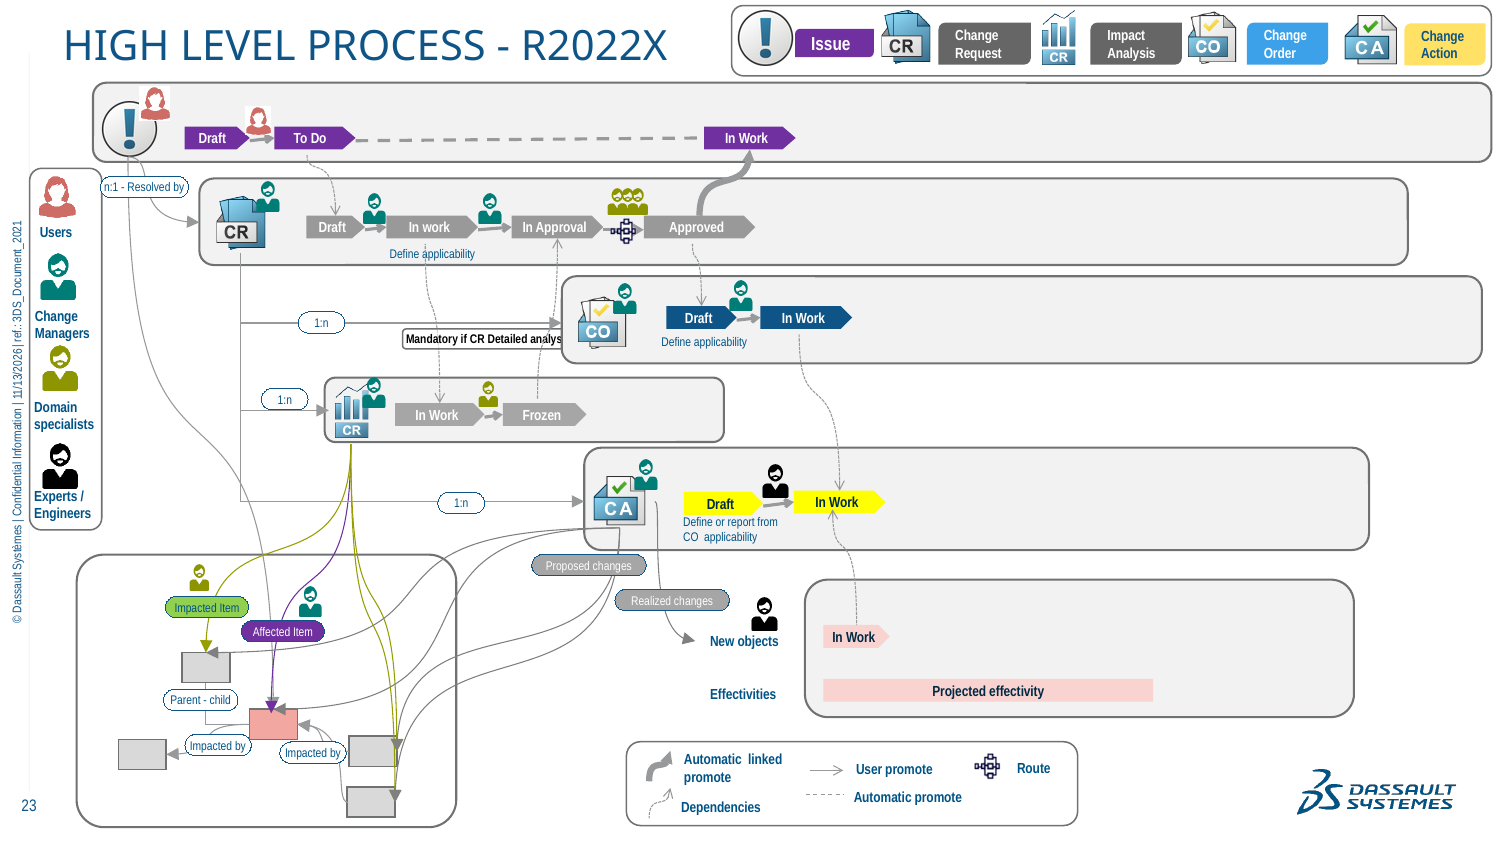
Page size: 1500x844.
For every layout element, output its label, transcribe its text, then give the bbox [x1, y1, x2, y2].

text_box [336, 177, 366, 205]
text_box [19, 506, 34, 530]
picture [1171, 7, 1252, 68]
text_box n:1 - Resolved by [100, 176, 130, 198]
text_box Draft [183, 125, 252, 151]
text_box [370, 552, 645, 778]
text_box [355, 445, 538, 792]
text_box To Do [273, 125, 358, 151]
picture [98, 86, 171, 157]
text_box In Approval [537, 214, 605, 240]
picture [584, 459, 661, 528]
text_box Effectivities [695, 677, 807, 710]
text_box [583, 446, 839, 501]
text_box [654, 501, 696, 642]
text_box Users [24, 215, 28, 248]
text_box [193, 601, 350, 646]
picture [973, 752, 1002, 781]
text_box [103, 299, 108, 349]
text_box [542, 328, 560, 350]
text_box [761, 498, 784, 504]
picture [609, 217, 638, 246]
text_box In Work [822, 623, 892, 649]
picture [36, 173, 77, 219]
text_box Define or report from CO applicability [696, 506, 796, 551]
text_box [396, 528, 620, 552]
picture [359, 193, 366, 205]
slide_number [9, 345, 25, 360]
picture [747, 597, 781, 631]
text_box [537, 240, 556, 267]
picture [758, 464, 792, 498]
picture [199, 181, 283, 254]
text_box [205, 287, 288, 376]
picture [604, 188, 651, 215]
picture [34, 253, 81, 300]
picture [1335, 13, 1407, 67]
text_box [834, 446, 1371, 552]
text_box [366, 127, 436, 205]
text_box Draft [665, 305, 739, 326]
text_box [91, 81, 1493, 163]
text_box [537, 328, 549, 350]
text_box [198, 177, 334, 267]
text_box Experts / Engineers [97, 506, 113, 530]
text_box In Work [703, 125, 798, 151]
text_box [558, 177, 1409, 267]
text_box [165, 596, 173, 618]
picture [186, 565, 212, 591]
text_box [297, 724, 348, 803]
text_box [173, 475, 350, 621]
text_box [686, 160, 748, 210]
text_box Approved [642, 214, 757, 240]
text_box [620, 528, 654, 552]
picture [1036, 3, 1081, 71]
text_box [286, 174, 348, 196]
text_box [645, 755, 675, 777]
text_box [730, 4, 1493, 77]
text_box Projected effectivity [822, 678, 1154, 703]
text_box In Work [792, 489, 887, 515]
text_box Frozen [537, 402, 588, 427]
text_box [560, 275, 1483, 365]
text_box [206, 681, 249, 724]
title High level process - R2022x [62, 8, 733, 70]
text_box Realized changes [696, 589, 730, 611]
picture [36, 345, 83, 360]
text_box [220, 574, 350, 601]
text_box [537, 314, 561, 328]
text_box New objects [695, 624, 807, 658]
text_box In Work [759, 305, 854, 330]
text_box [288, 205, 537, 550]
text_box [742, 390, 890, 425]
picture [734, 7, 794, 66]
text_box [696, 515, 846, 552]
text_box [436, 177, 696, 228]
picture [474, 193, 505, 205]
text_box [0, 360, 288, 506]
picture [245, 105, 272, 136]
text_box [625, 740, 1079, 827]
text_box Define applicability [646, 326, 780, 357]
text_box Draft [682, 490, 765, 506]
text_box [537, 376, 725, 444]
text_box Change Managers [20, 299, 28, 349]
text_box [28, 167, 103, 360]
text_box [75, 553, 458, 829]
picture [725, 280, 756, 311]
text_box [28, 506, 103, 531]
picture [1293, 765, 1459, 818]
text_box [644, 792, 675, 814]
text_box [166, 724, 250, 755]
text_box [350, 383, 476, 798]
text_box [130, 154, 197, 226]
picture [864, 5, 947, 68]
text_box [783, 558, 899, 576]
text_box [803, 578, 1355, 719]
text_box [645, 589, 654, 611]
picture [561, 283, 642, 354]
